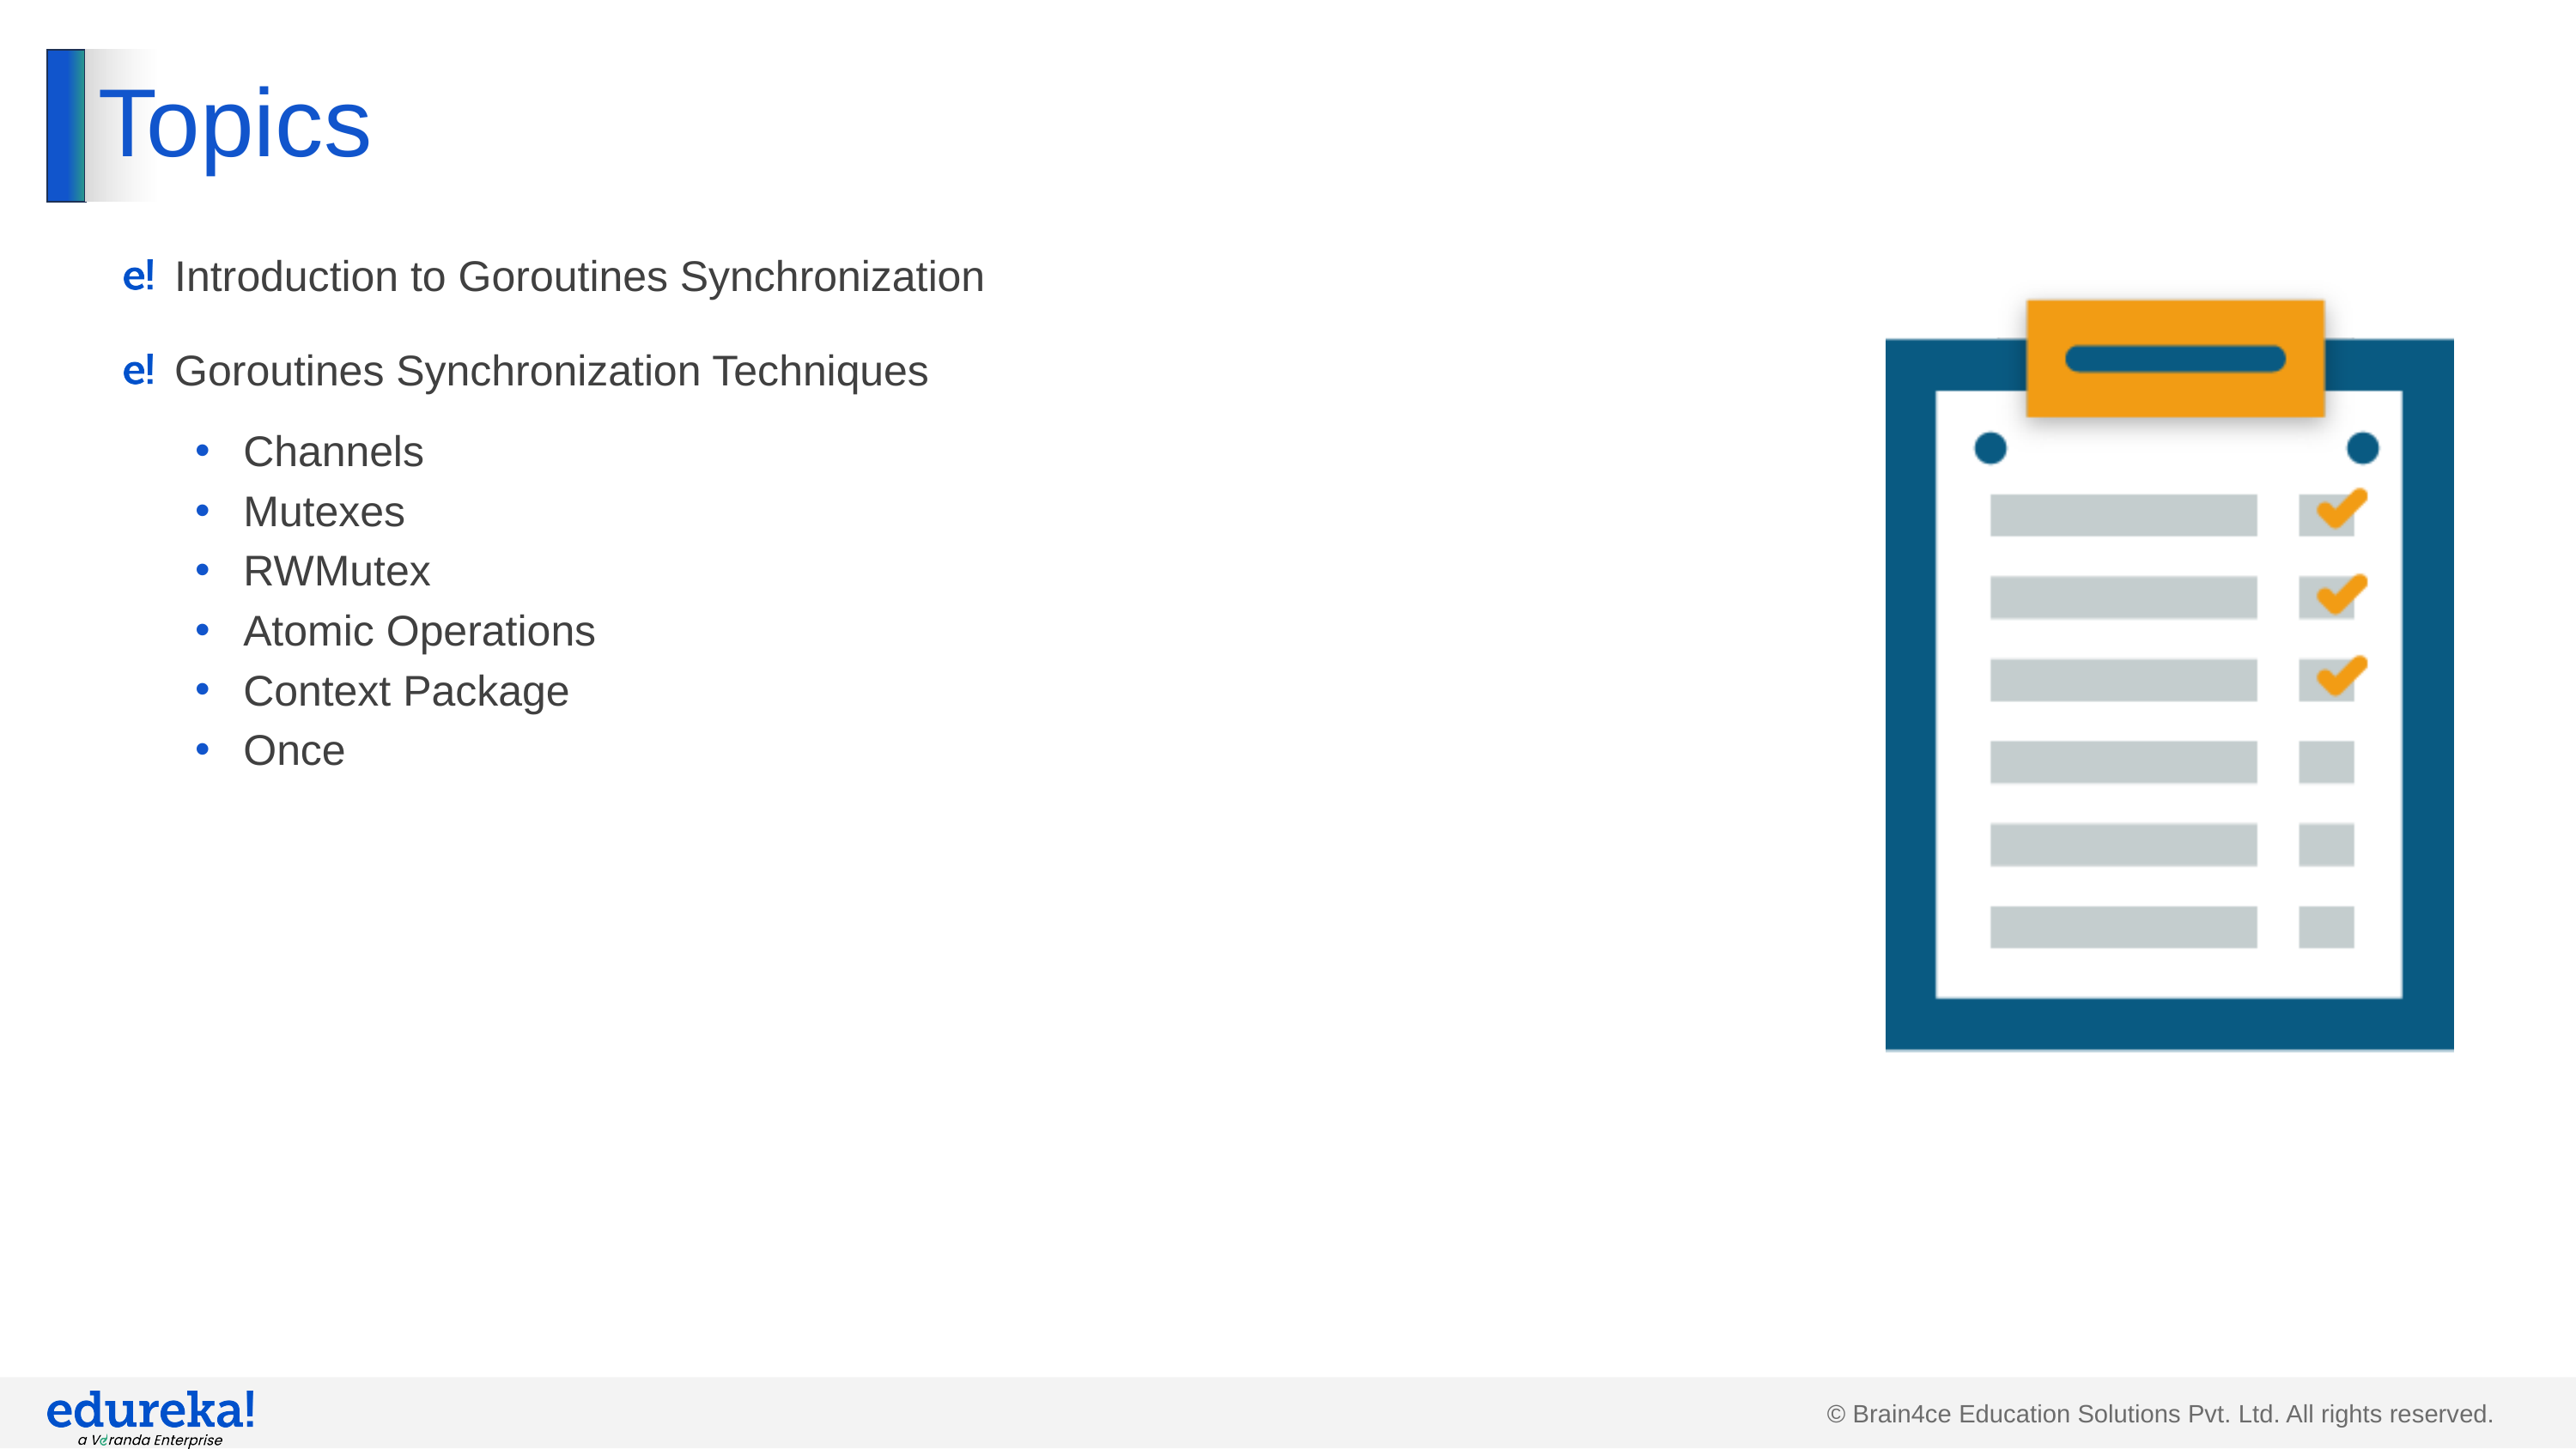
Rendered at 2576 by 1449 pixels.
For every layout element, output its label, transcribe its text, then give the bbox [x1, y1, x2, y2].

picture [124, 354, 153, 385]
list Introduction to Goroutines Synchronization Goroutines Synchronization Techniques Channels Mutexes RWMutex Atomic Operations Context Package Once [85, 242, 2491, 1332]
title Topics [85, 49, 2491, 202]
picture [124, 259, 153, 290]
picture [47, 1391, 253, 1449]
